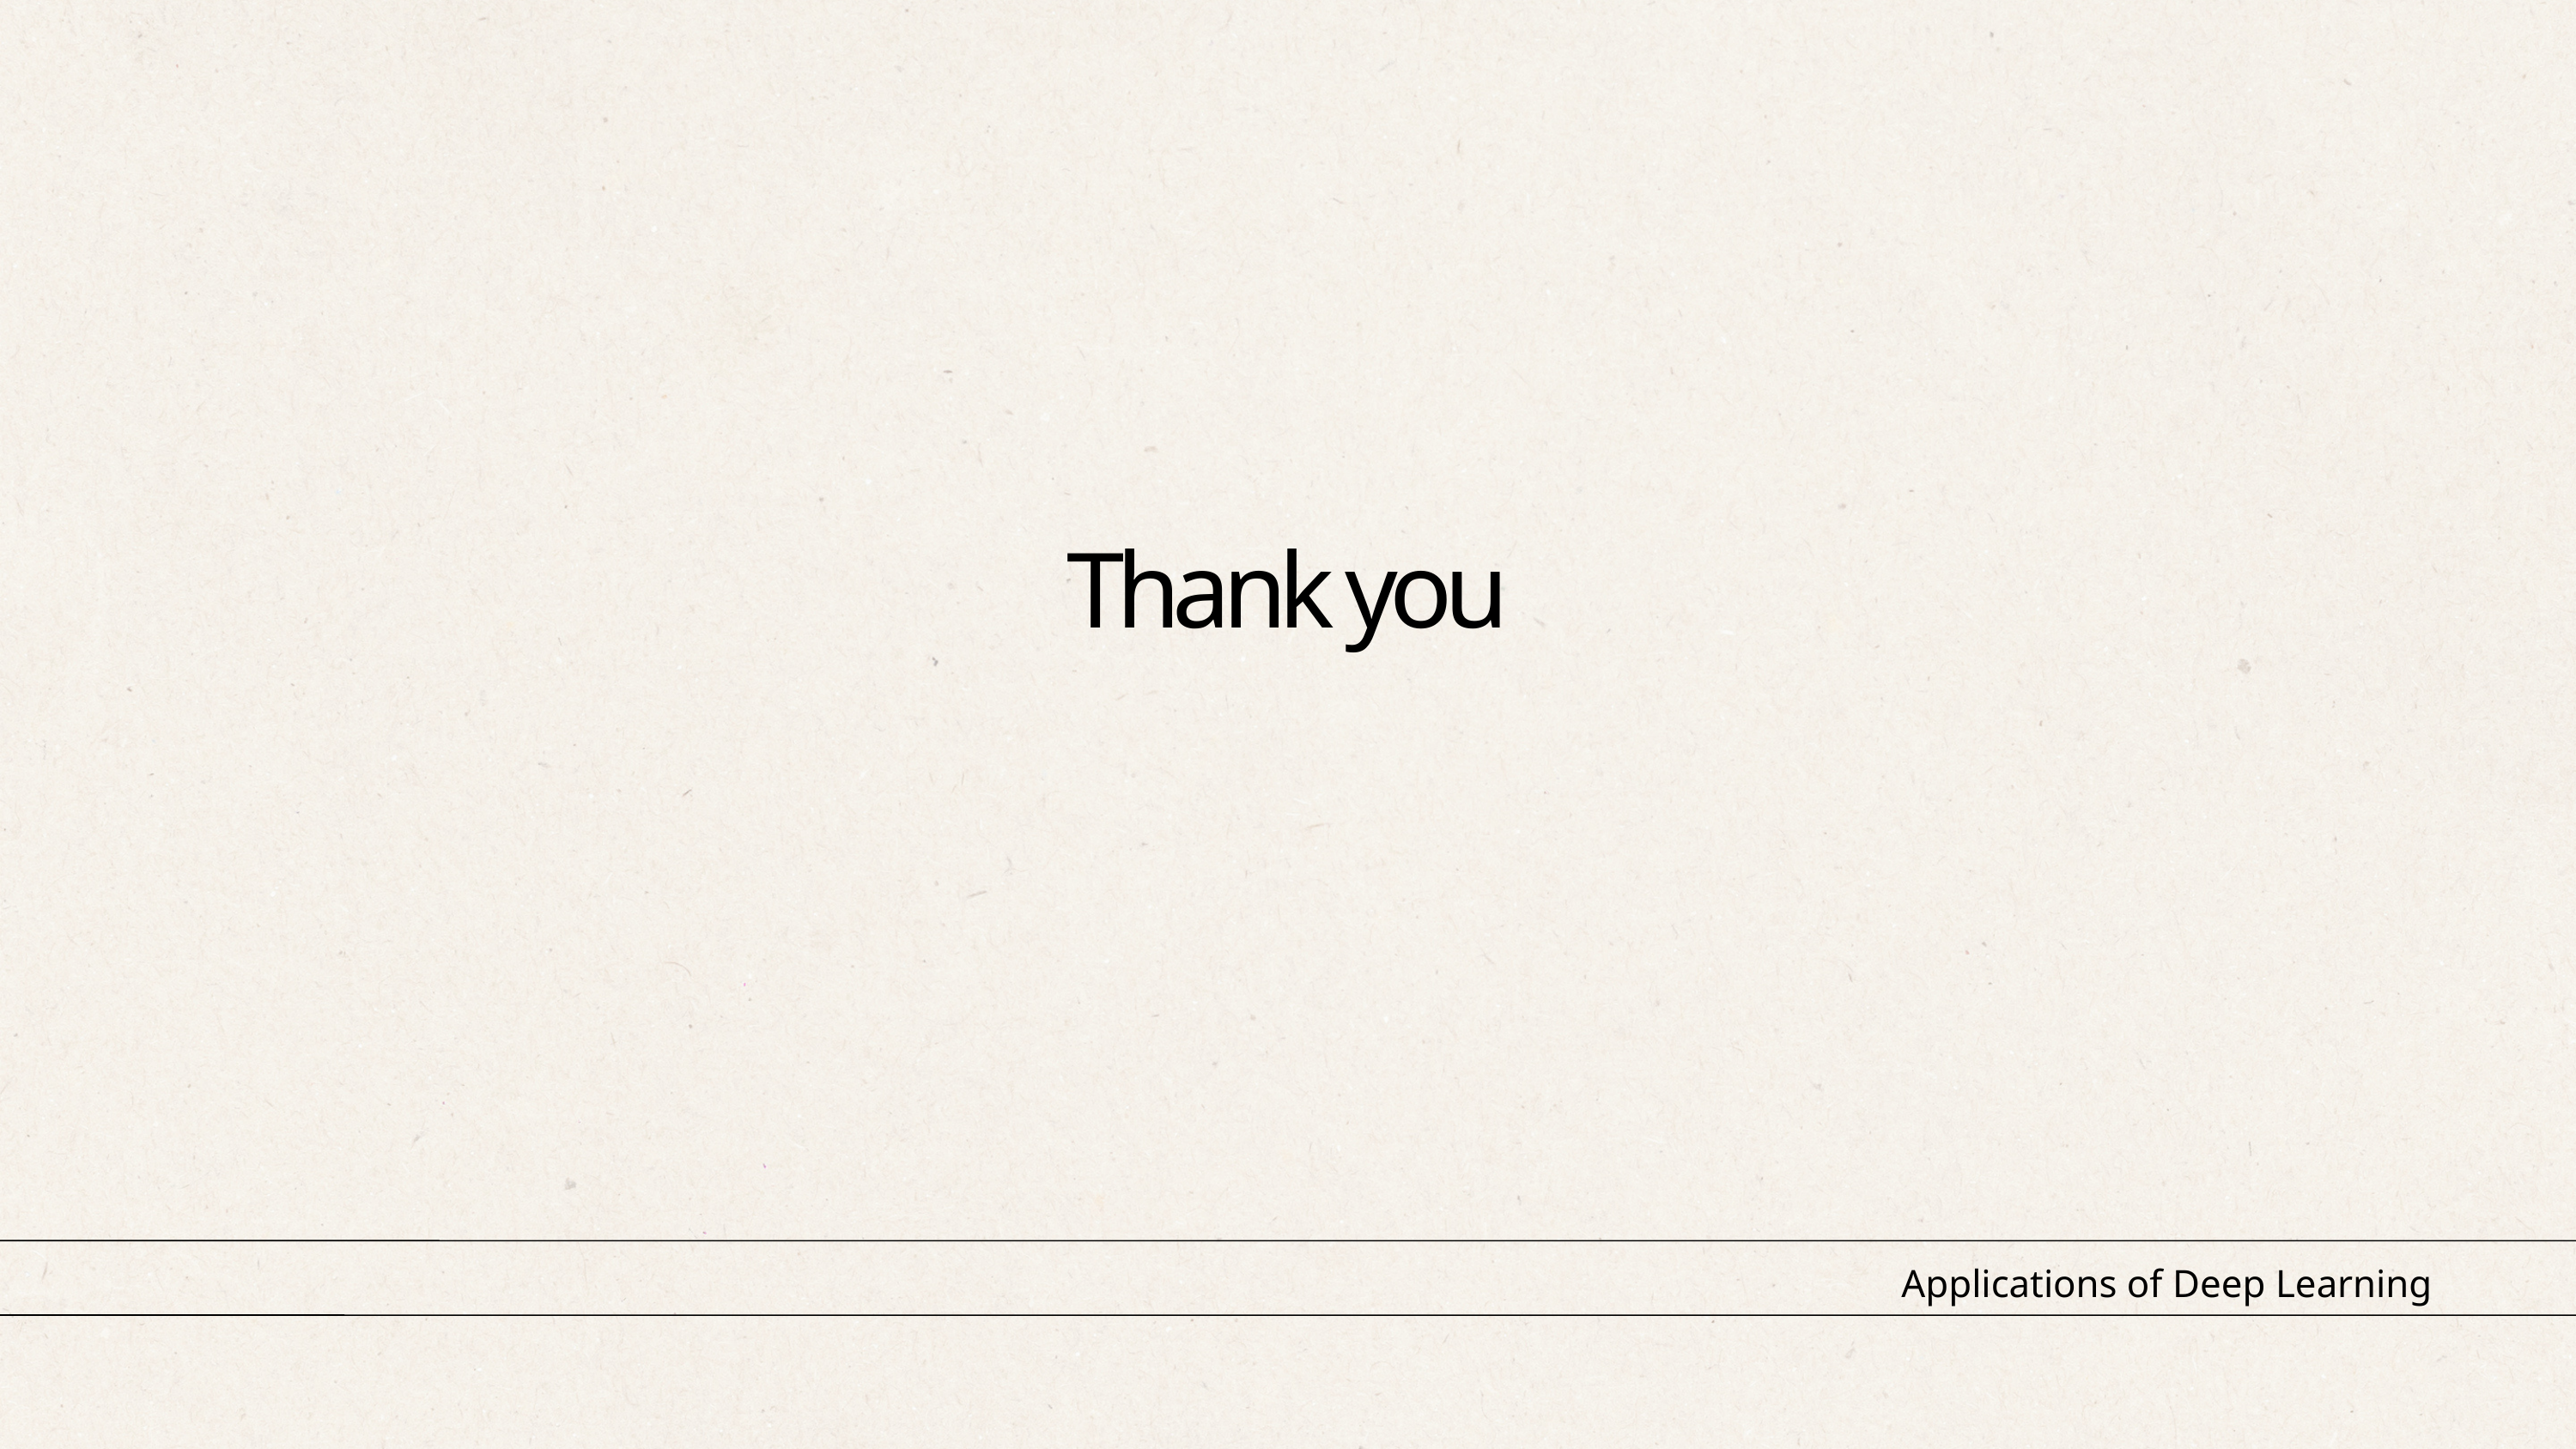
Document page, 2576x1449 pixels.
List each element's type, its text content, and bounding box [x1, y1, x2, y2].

text_box Applications of Deep Learning [1621, 1252, 2433, 1305]
text_box Thank you [781, 567, 1795, 649]
text_box [0, 1241, 2576, 1315]
text_box [0, 0, 2576, 1240]
text_box [0, 1316, 2576, 1449]
